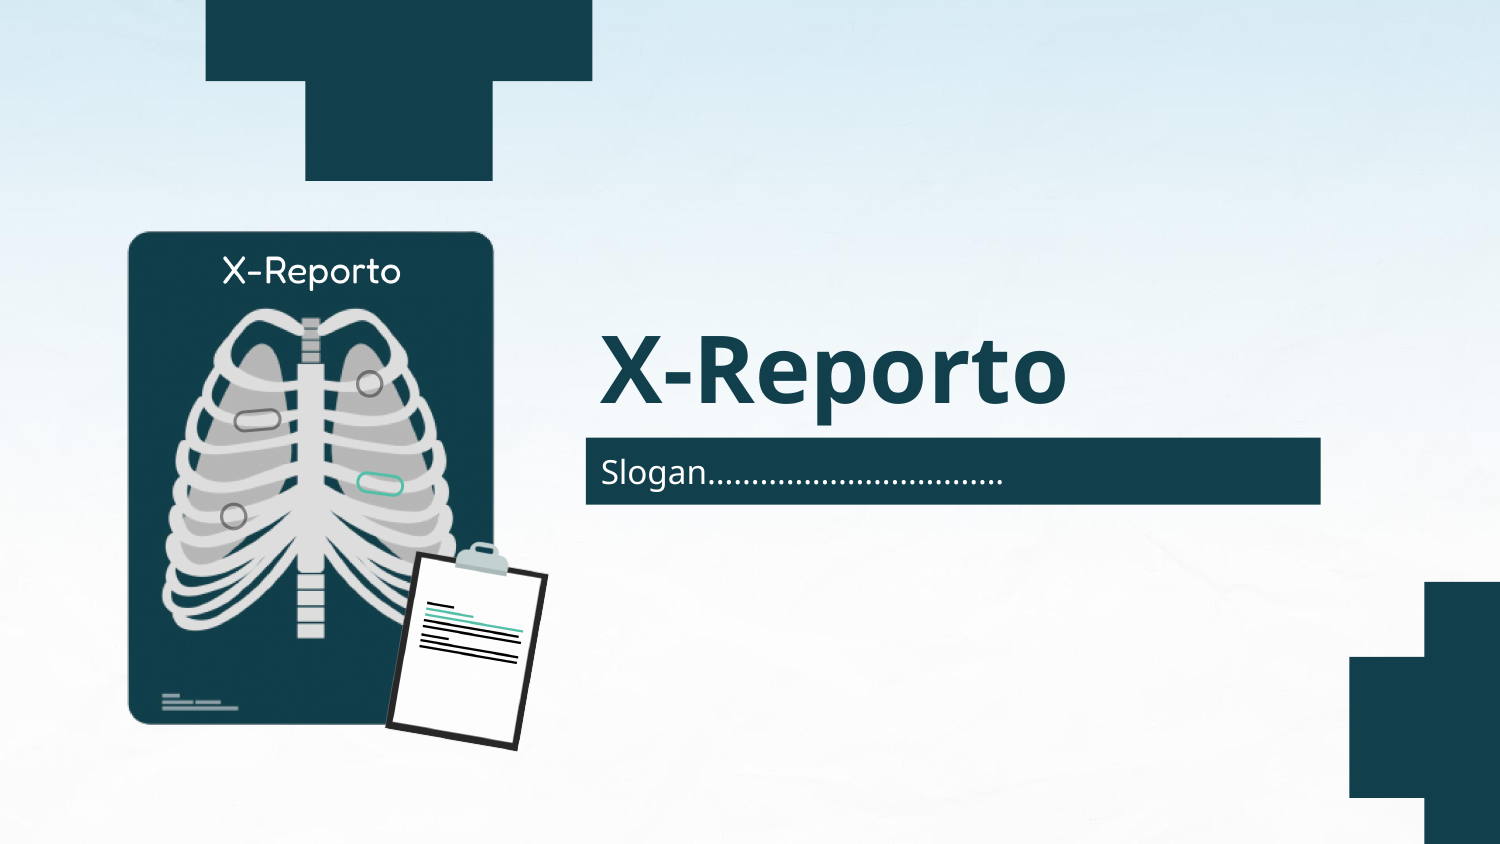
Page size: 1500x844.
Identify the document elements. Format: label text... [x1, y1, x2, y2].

subtitle Slogan……………………………. [585, 437, 1321, 505]
text_box [205, 0, 593, 181]
title X-Reporto [585, 297, 1091, 437]
picture [0, 0, 1500, 844]
text_box [1349, 581, 1500, 844]
